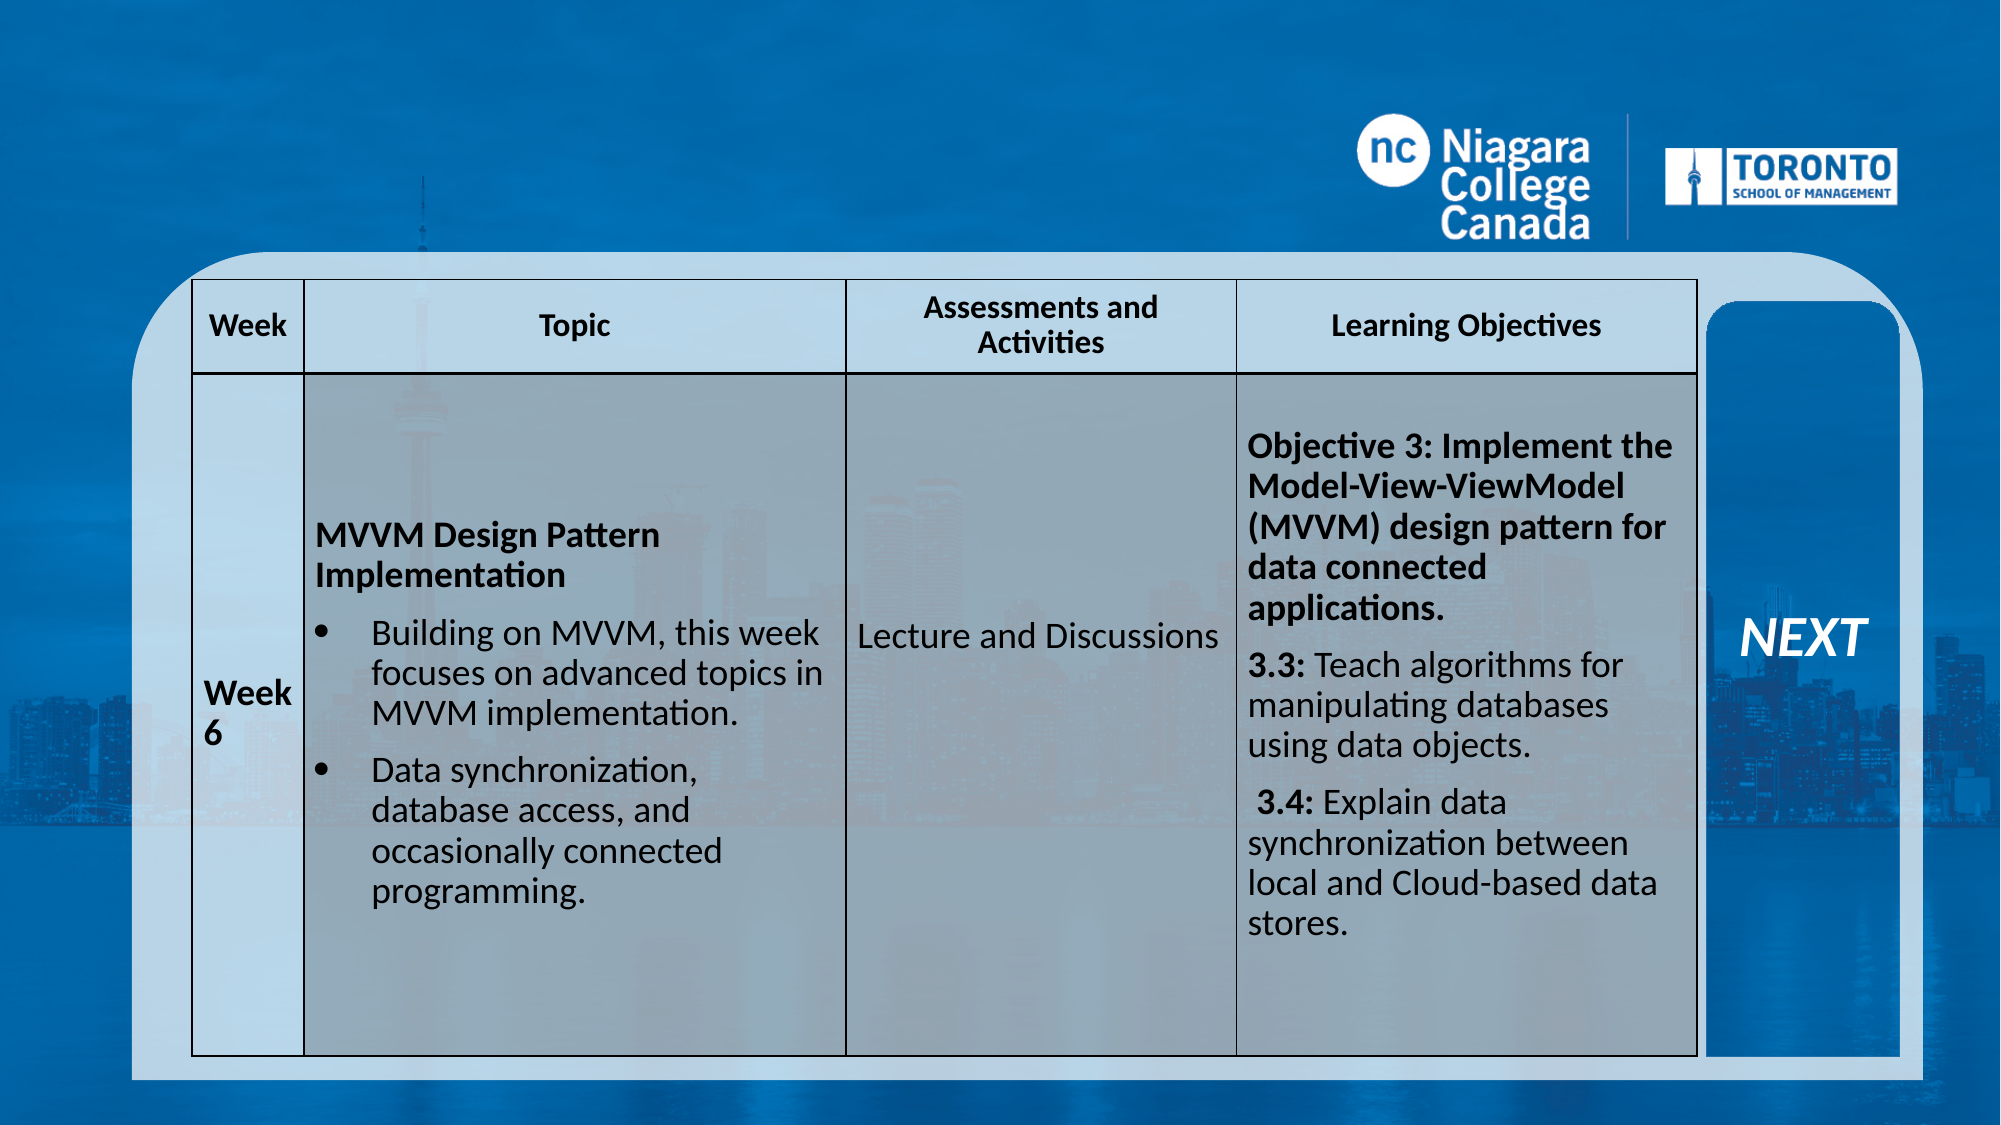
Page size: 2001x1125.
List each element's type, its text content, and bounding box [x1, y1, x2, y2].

table_header Learning Objectives [1237, 280, 1696, 372]
table_header Assessments and Activities [847, 280, 1236, 372]
table_cell MVVM Design Pattern Implementation Building on MVVM, this week focuses on advanced topics in MVVM implementation. Data synchronization, database access, and occasionally connected programming. [305, 375, 845, 1055]
picture [0, 0, 2001, 1125]
table_header Week [193, 280, 303, 372]
table_header Topic [305, 280, 845, 372]
table_cell Week 6 [193, 375, 303, 1055]
text_box NEXT [1705, 300, 1901, 1058]
table_cell Objective 3: Implement the Model-View-ViewModel (MVVM) design pattern for data connected applications. 3.3: Teach algorithms for manipulating databases using data objects. 3.4: Explain data synchronization between local and Cloud-based data stores. [1237, 375, 1696, 1055]
table_cell Lecture and Discussions [847, 375, 1236, 1055]
text_box [130, 251, 1924, 1082]
